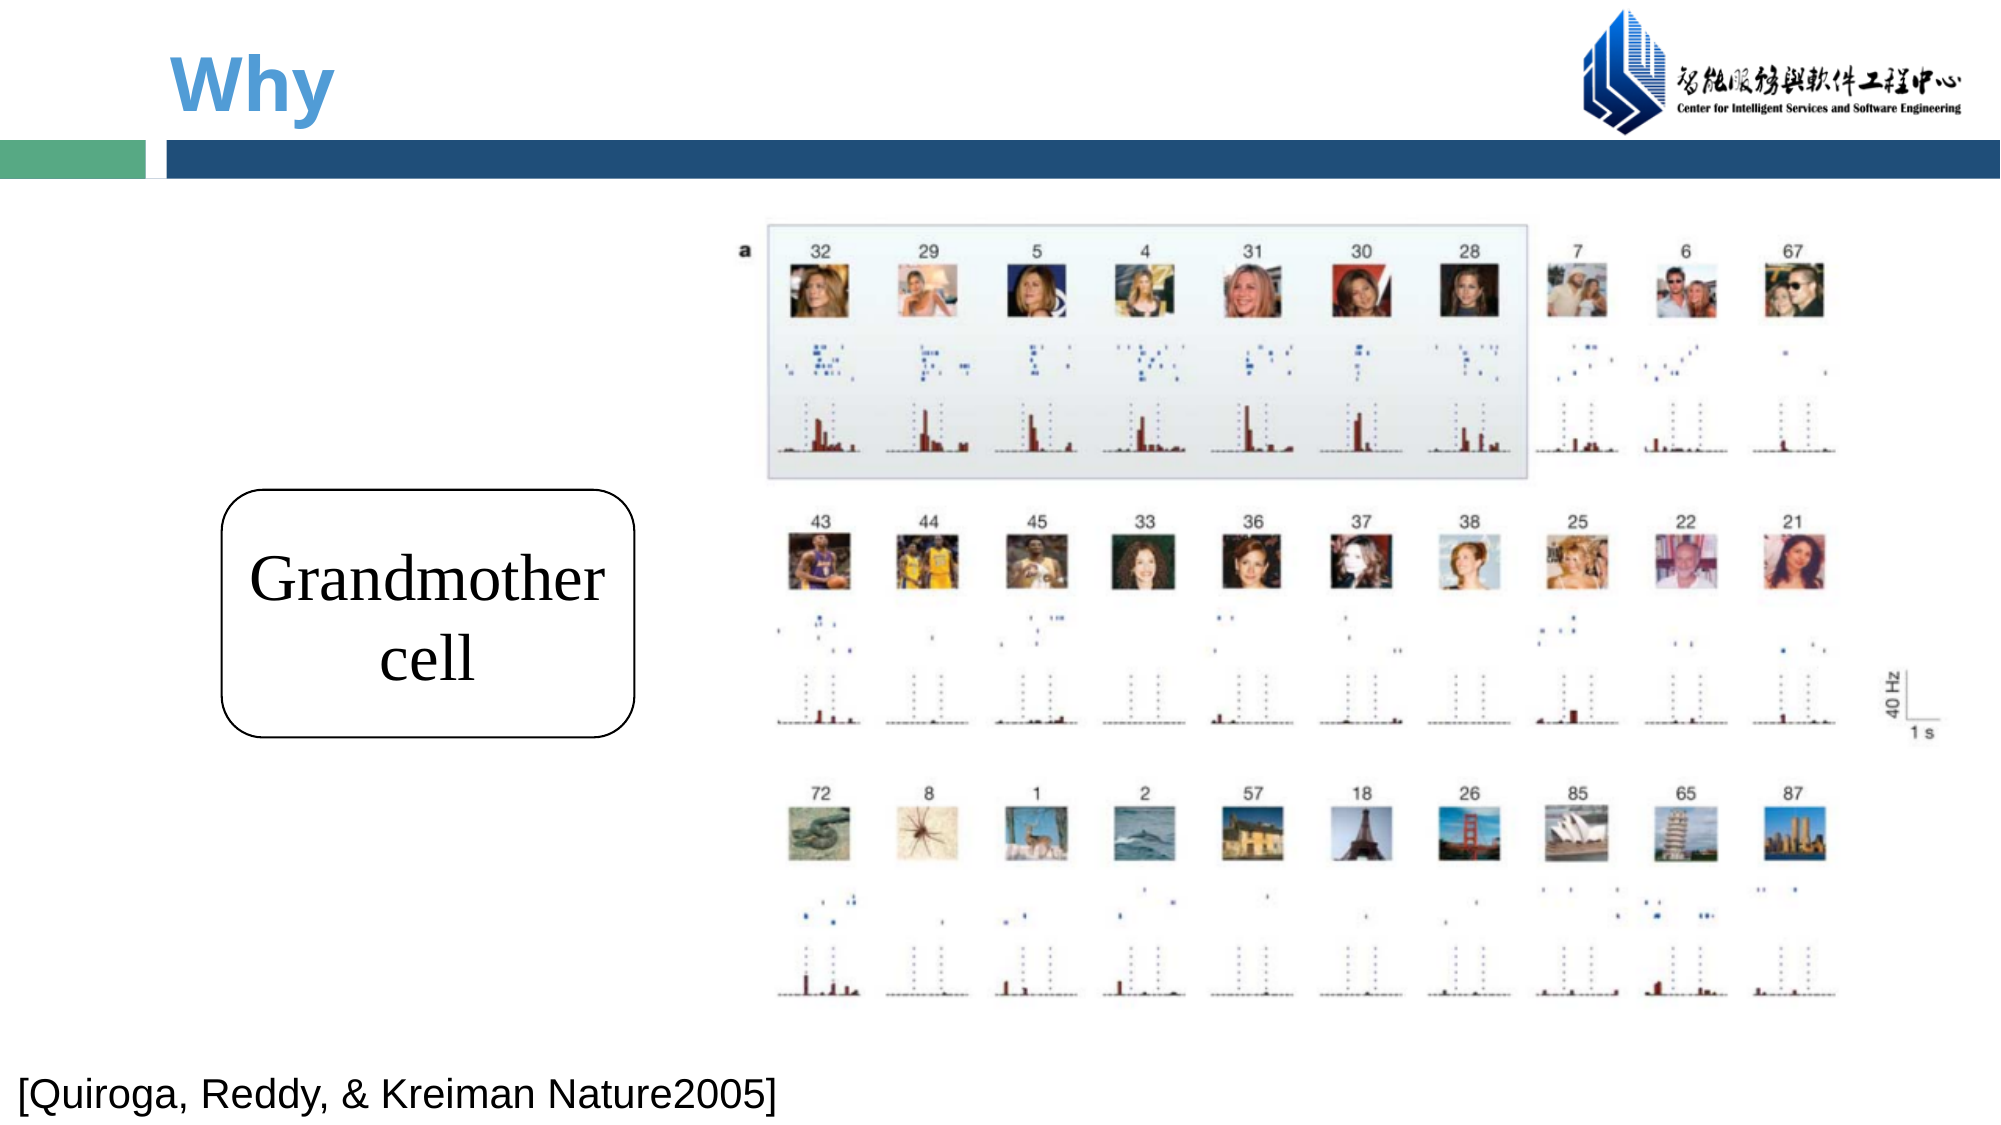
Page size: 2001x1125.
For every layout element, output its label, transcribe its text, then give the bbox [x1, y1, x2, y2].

text_box Grandmother cell [220, 488, 636, 739]
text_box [0, 140, 2000, 179]
text_box Why [156, 28, 1241, 134]
picture [728, 207, 1975, 1024]
picture [1576, 4, 1975, 139]
text_box [Quiroga, Reddy, & Kreiman Nature2005] [2, 1059, 793, 1125]
